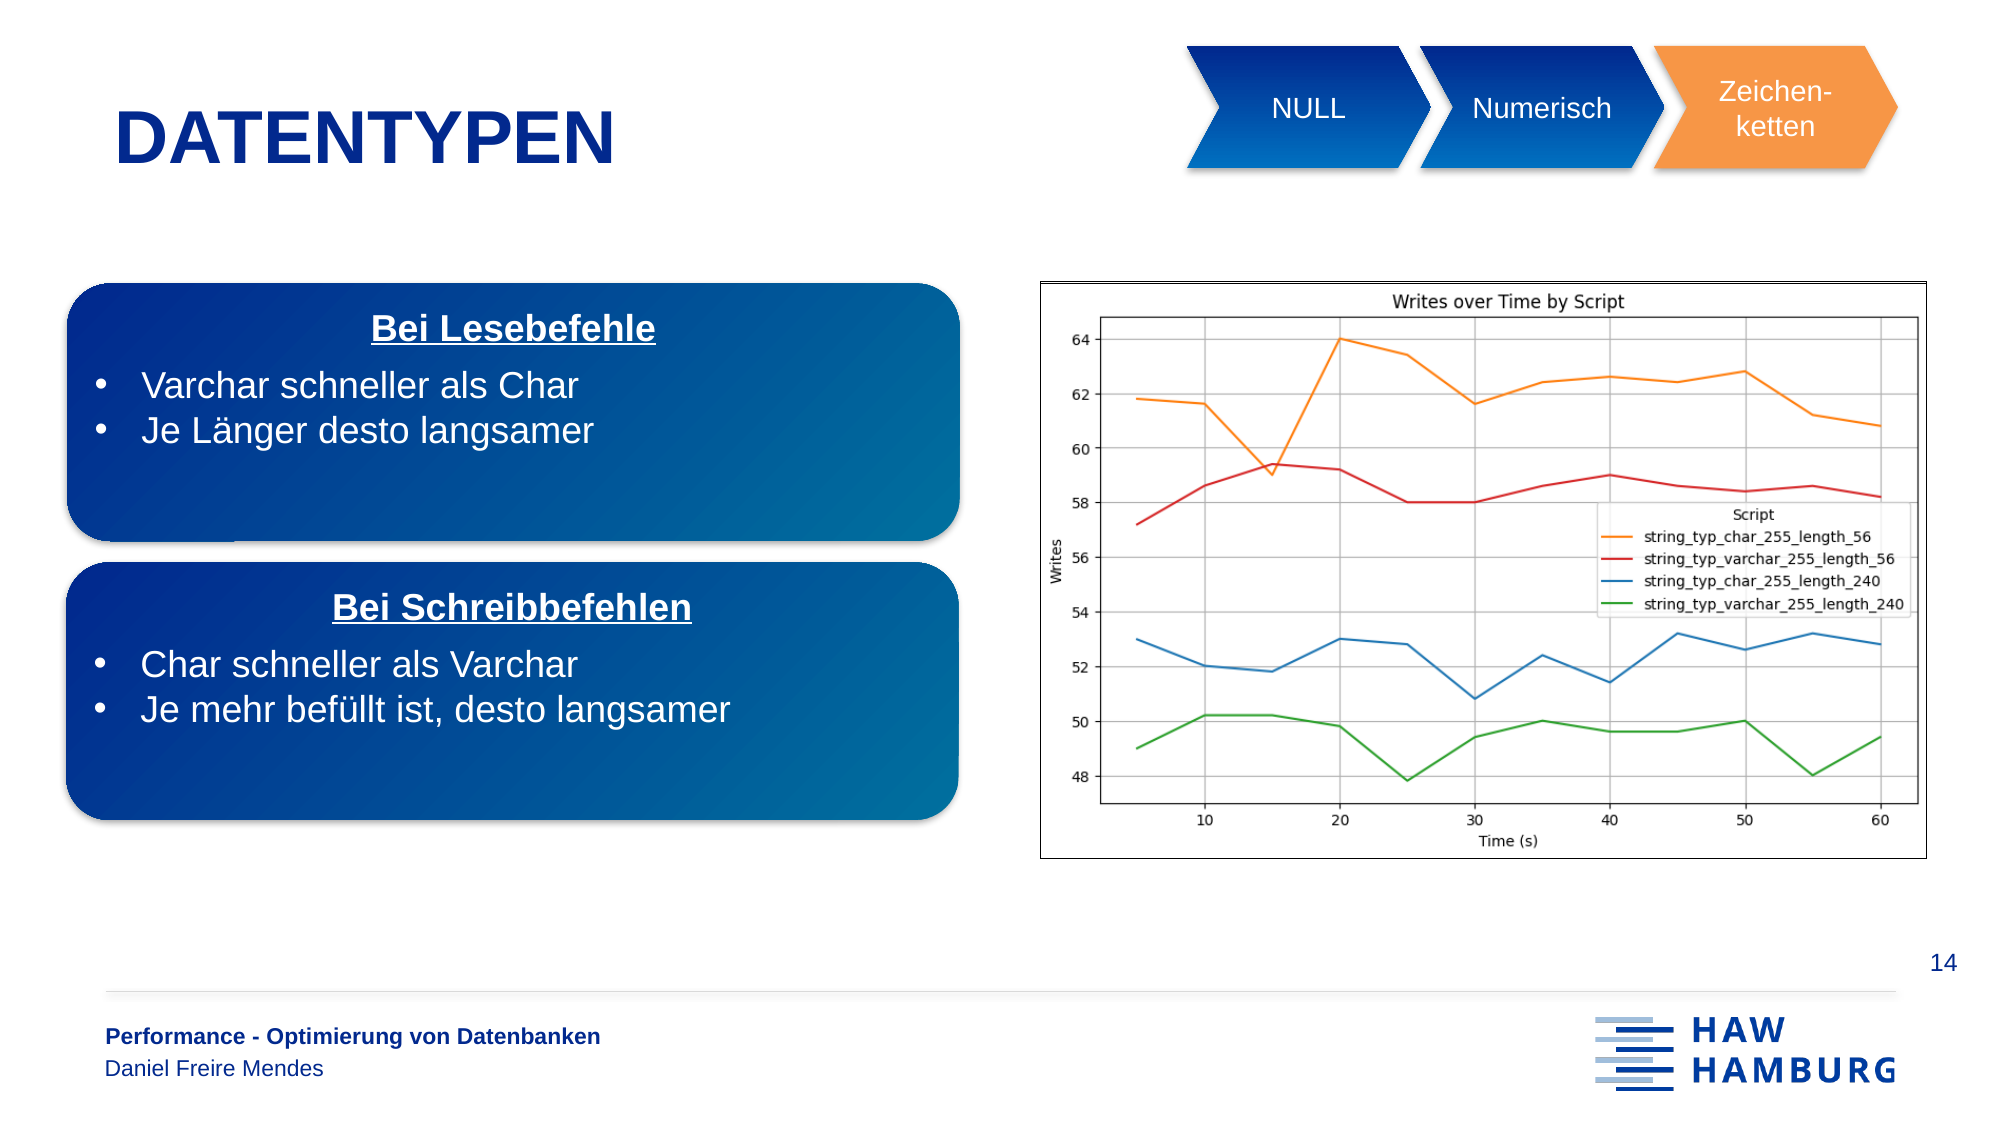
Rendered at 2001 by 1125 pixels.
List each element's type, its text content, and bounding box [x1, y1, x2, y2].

picture [1040, 281, 1927, 860]
text_box Zeichen- ketten [1653, 45, 1899, 170]
slide_number 14 [1506, 931, 1973, 992]
text_box Bei Lesebefehle Varchar schneller als Char Je Länger desto langsamer [66, 282, 961, 542]
text_box NULL [1186, 45, 1432, 170]
text_box Bei Schreibbefehlen Char schneller als Varchar Je mehr befüllt ist, desto langsamer [65, 561, 960, 821]
title Datentypen [99, 60, 1899, 218]
text_box Numerisch [1419, 45, 1666, 170]
